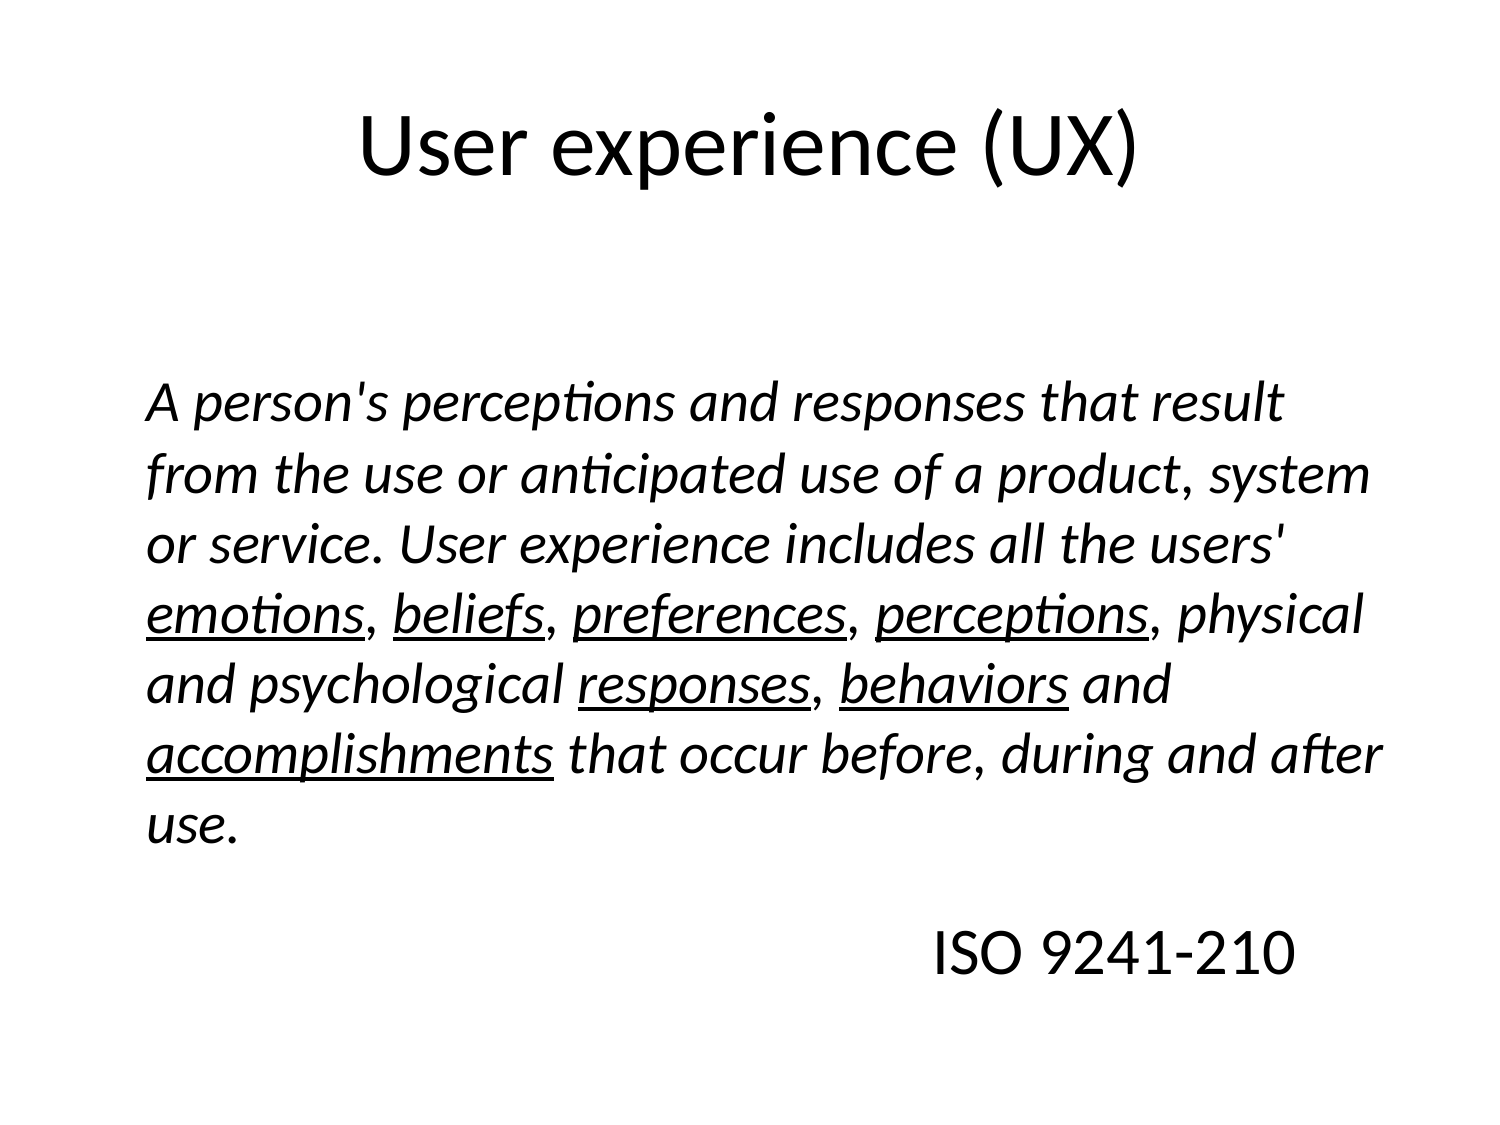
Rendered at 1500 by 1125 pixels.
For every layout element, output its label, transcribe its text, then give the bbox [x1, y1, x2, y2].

title User experience (UX) [75, 45, 1425, 233]
text_box ISO 9241-210 [917, 900, 1311, 995]
list A person's perceptions and responses that result from the use or anticipated use of a product, system or service. User experience includes all the users' emotions, beliefs, preferences, perceptions, physical and psychological responses, behaviors and accomplishments that occur before, during and after use. [75, 347, 1425, 1090]
